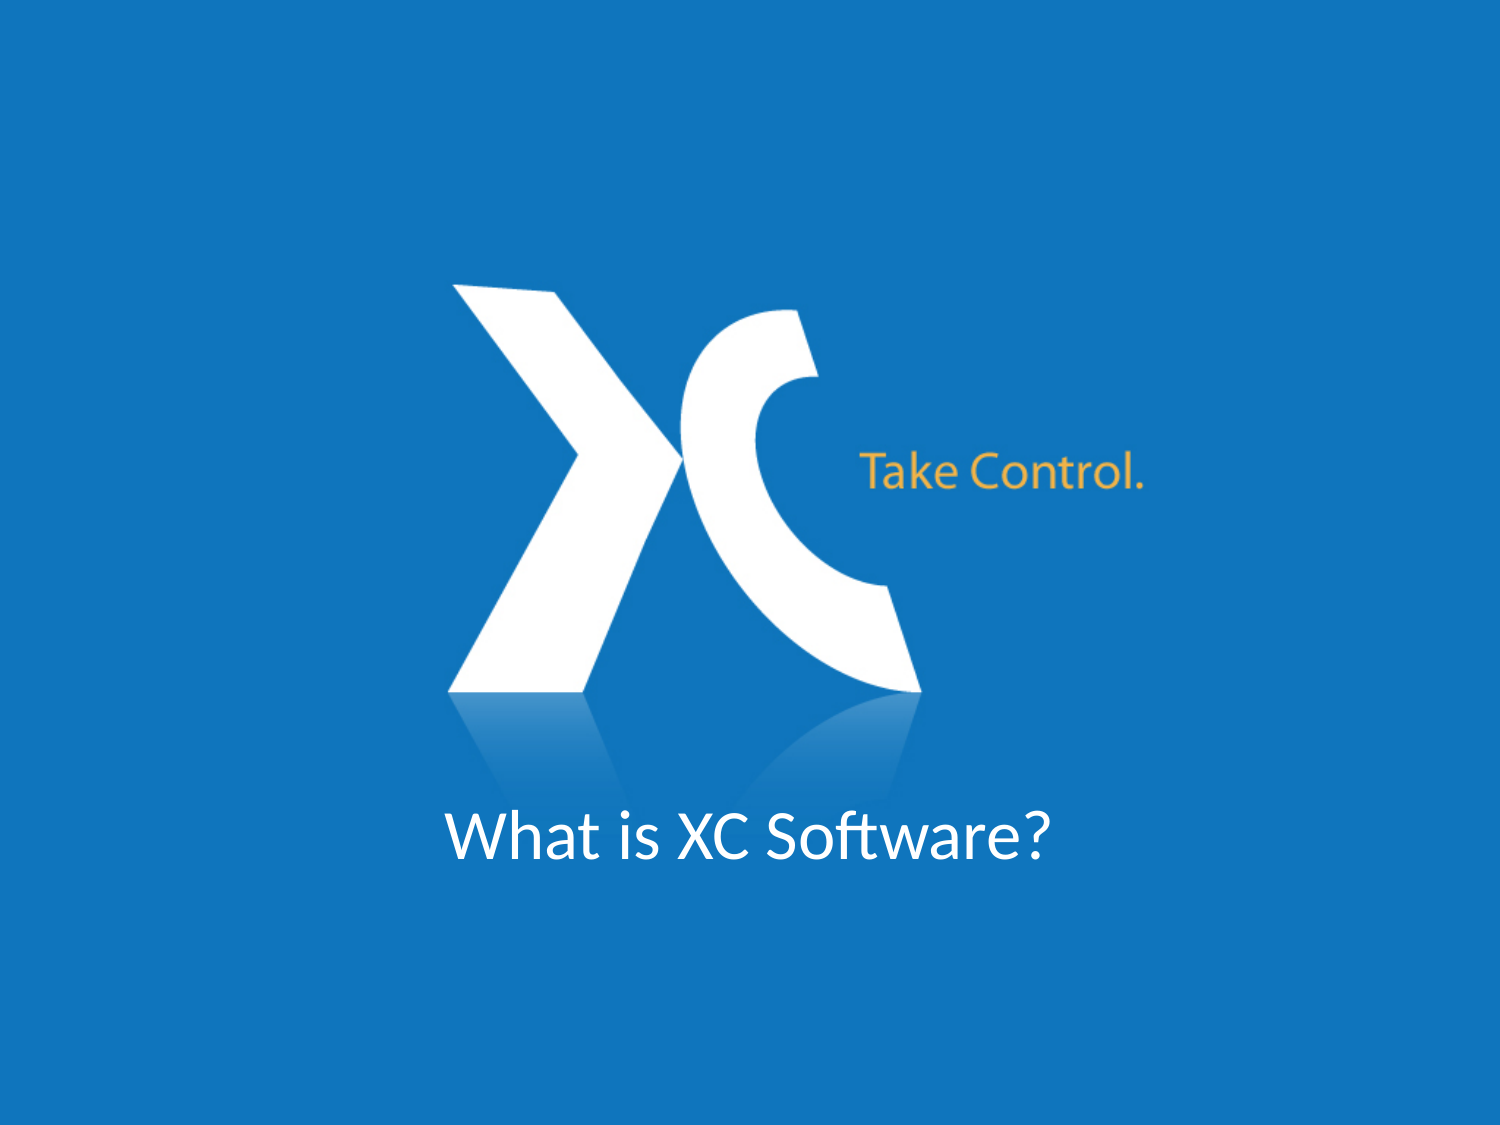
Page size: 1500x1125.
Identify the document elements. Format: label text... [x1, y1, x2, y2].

title What is XC Software? [112, 779, 1388, 1035]
picture [0, 0, 1500, 1125]
